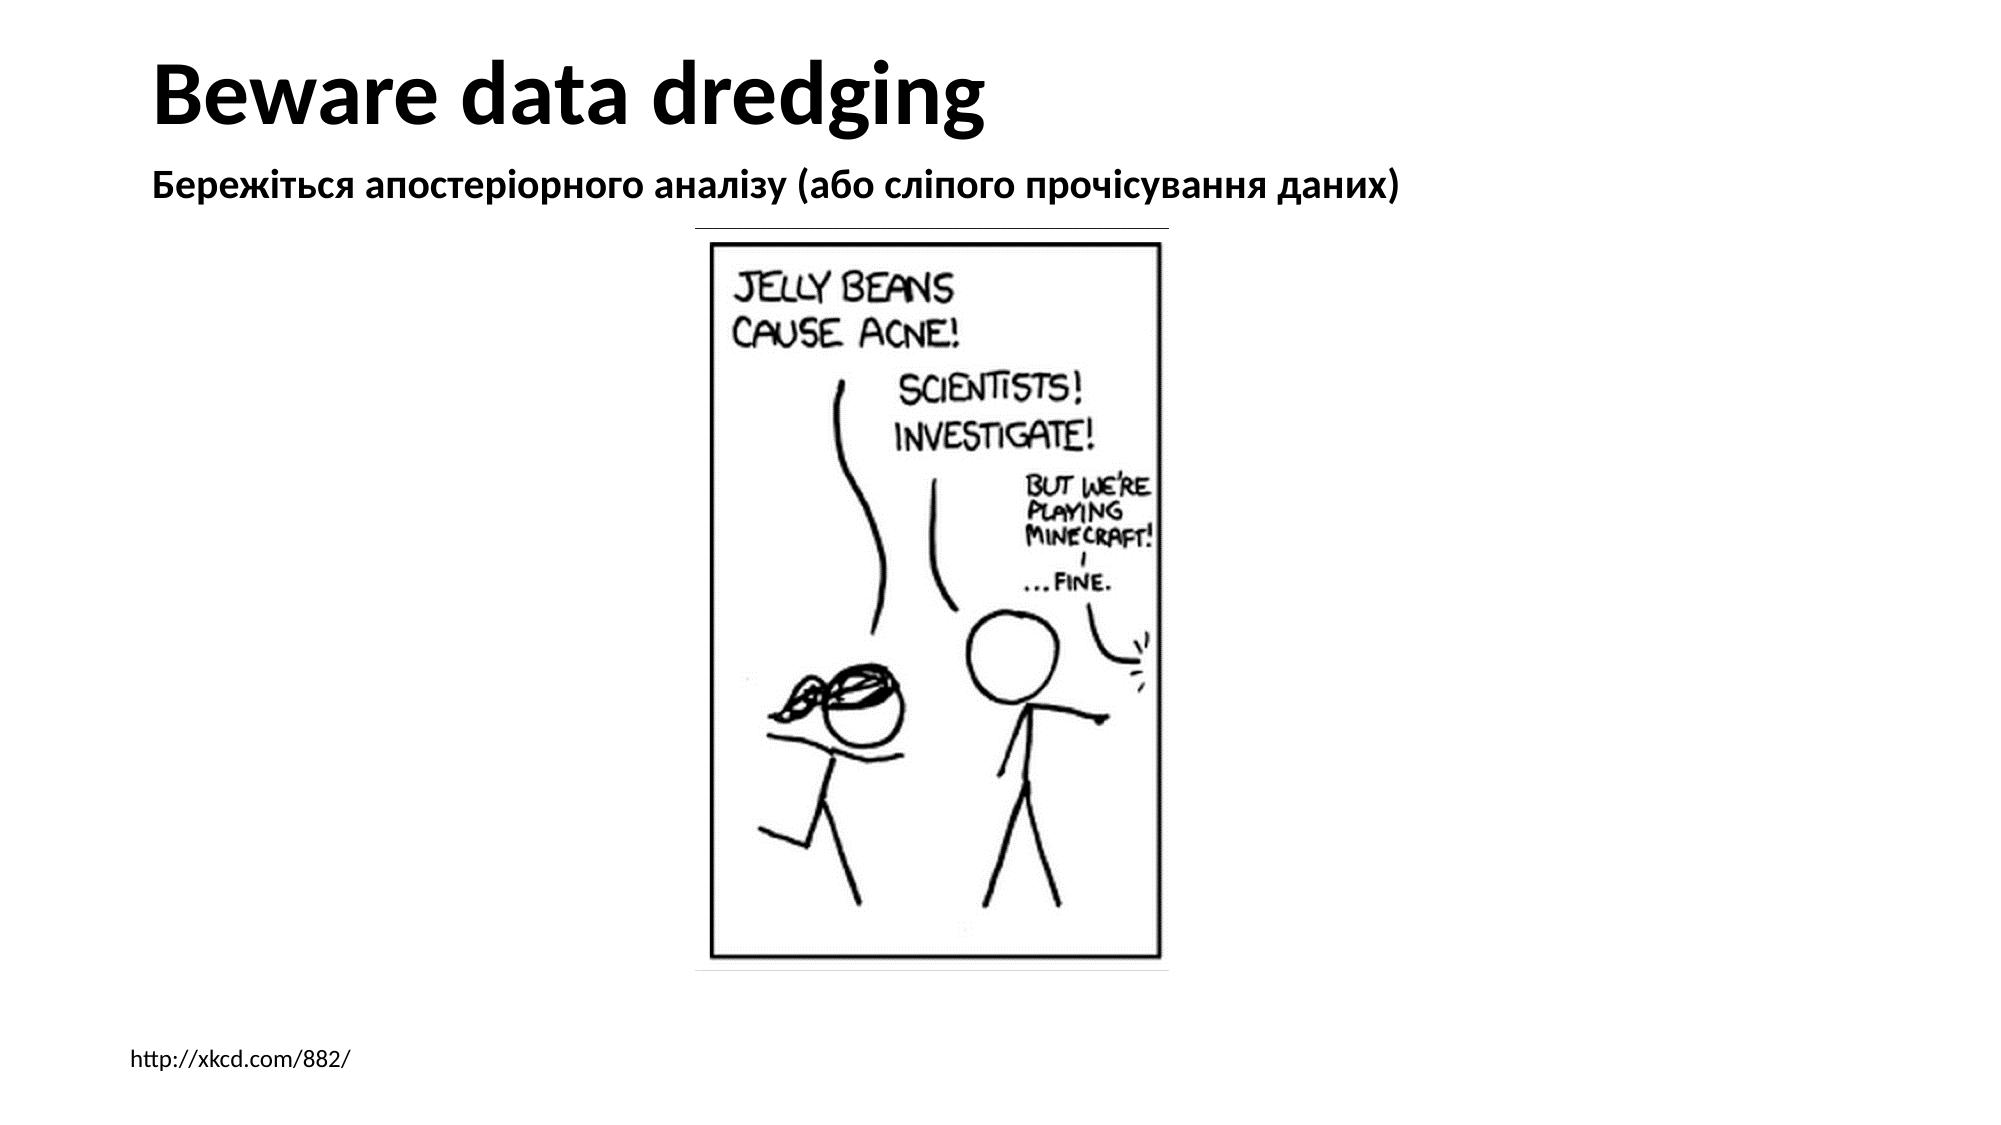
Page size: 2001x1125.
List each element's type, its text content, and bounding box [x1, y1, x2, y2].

text_box Бережіться апостеріорного аналізу (або сліпого прочісування даних) [137, 149, 1928, 215]
text_box http://xkcd.com/882/ [115, 1035, 1420, 1081]
title Beware data dredging [137, 26, 1863, 149]
picture [695, 228, 1169, 971]
